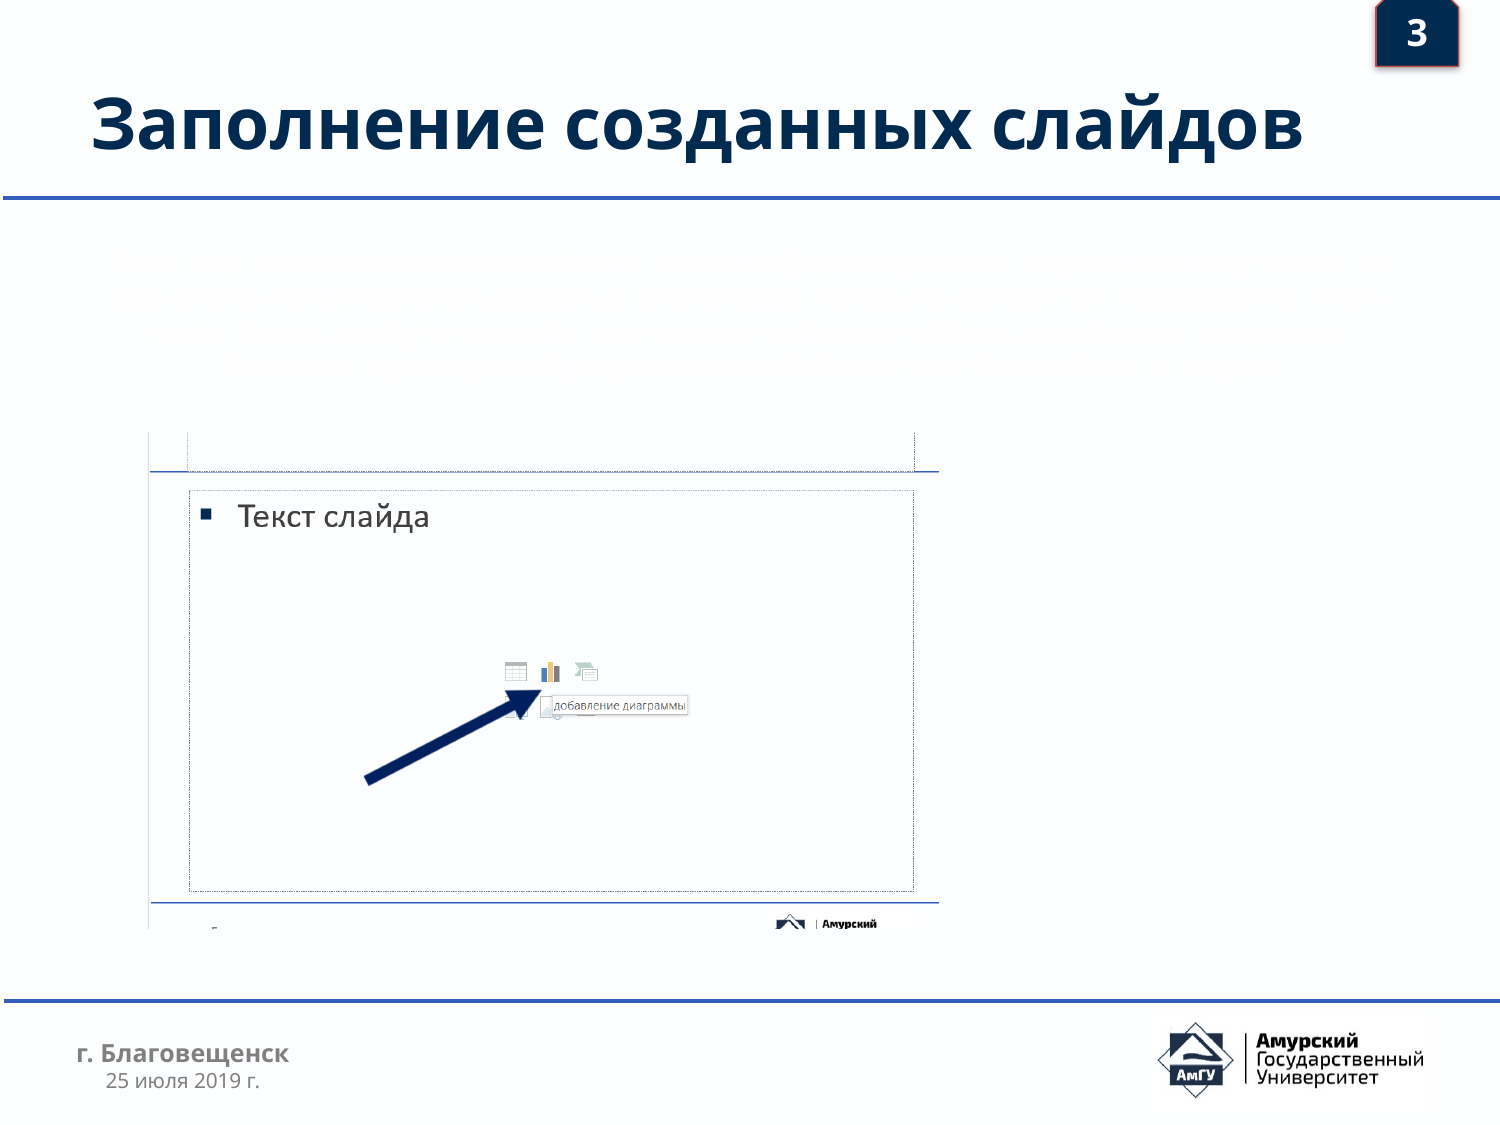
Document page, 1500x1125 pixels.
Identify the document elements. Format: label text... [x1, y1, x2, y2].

list 3 [1387, 1, 1447, 67]
title Заполнение созданных слайдов [75, 45, 1425, 197]
picture [3, 196, 1500, 200]
picture [147, 432, 940, 929]
picture [1151, 1011, 1430, 1112]
picture [4, 999, 1500, 1003]
list Если под заголовком должна быть такая информация как, видео или картинка, то для этого нужно воспользоваться кнопками, которые находится посередине этого поля. Здесь доступно шесть кнопок для вставки таблиц, диаграмм, рисунков SmartArt, фотографий, картинок из библиотеки PowerPoint и видео [75, 235, 1424, 976]
